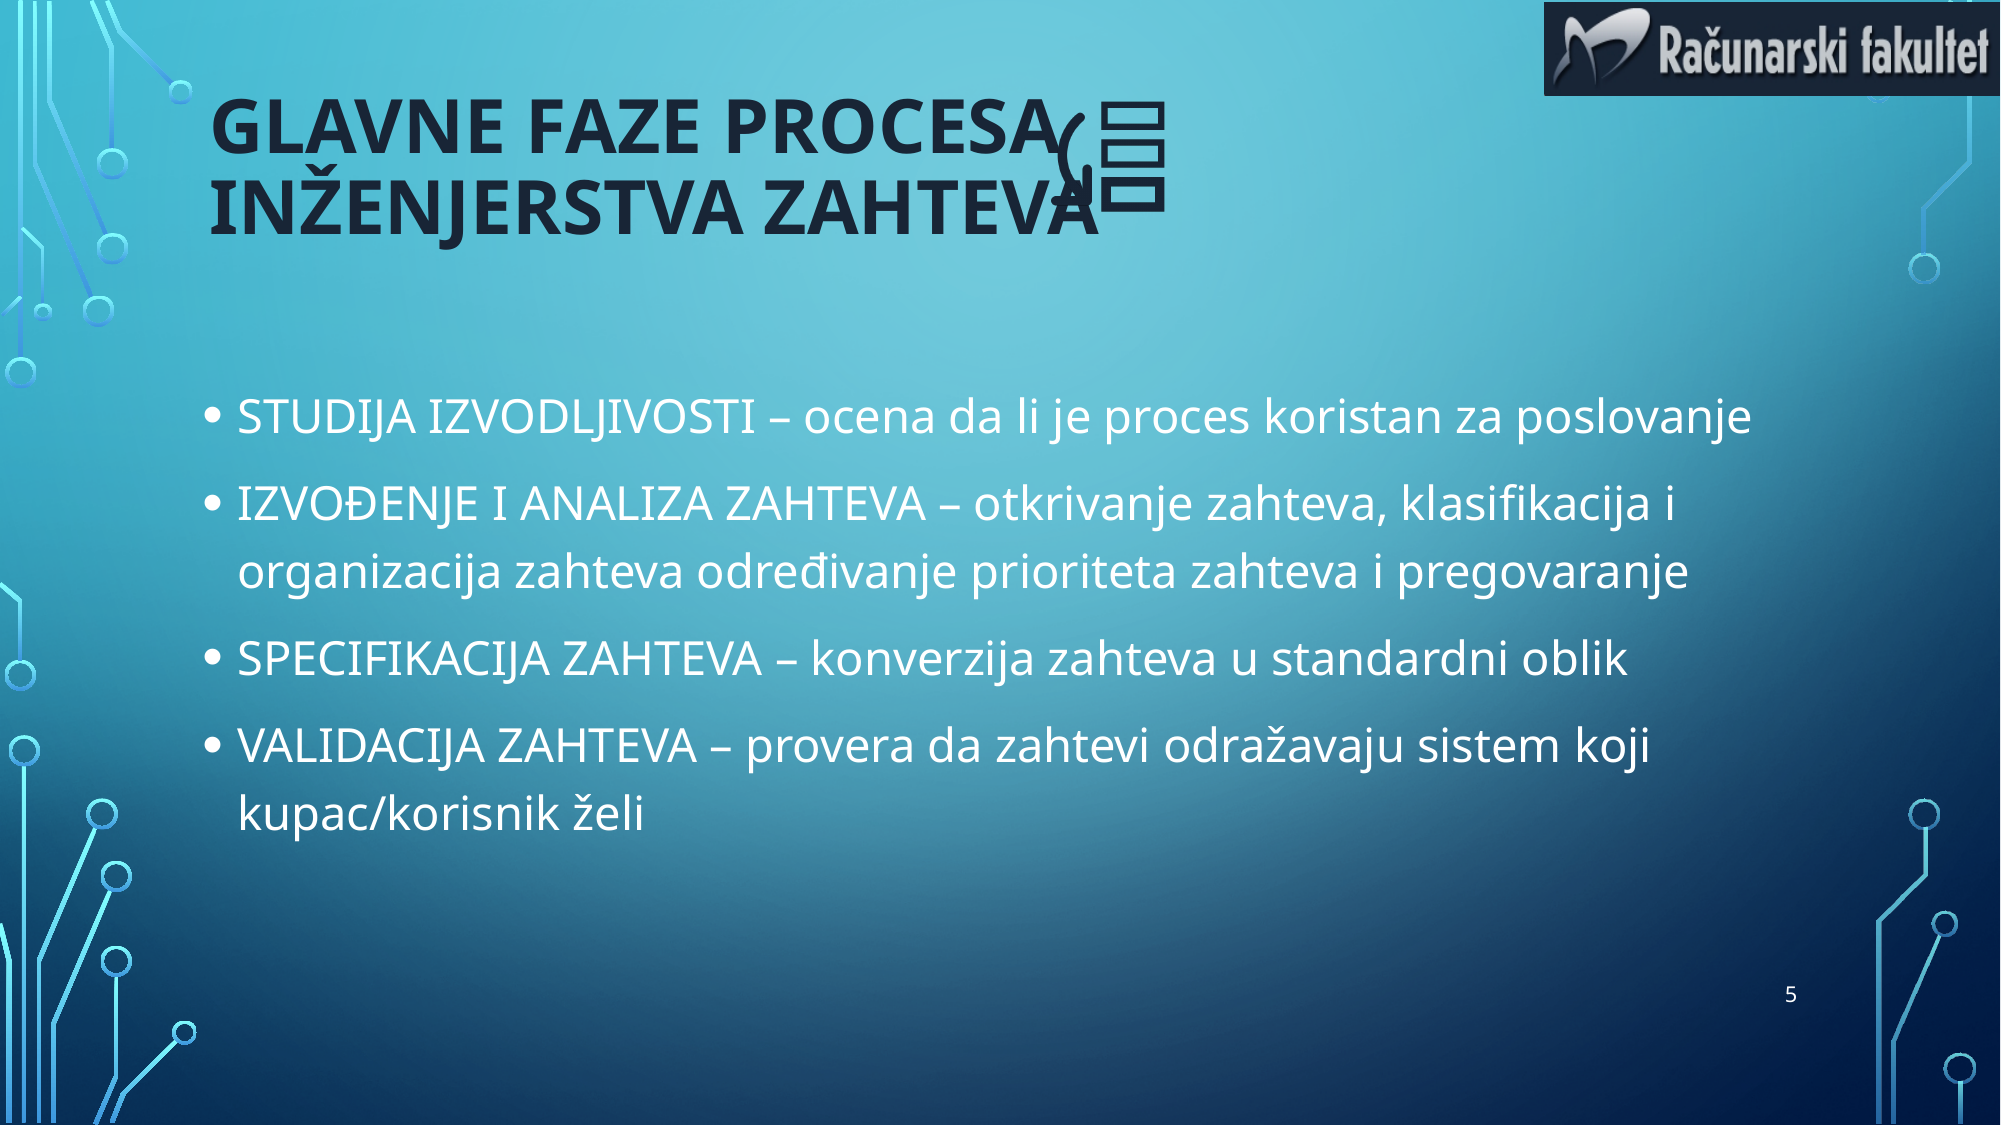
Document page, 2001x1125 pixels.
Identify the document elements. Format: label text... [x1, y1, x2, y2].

picture [1544, 2, 2000, 96]
list STUDIJA IZVODLJIVOSTI – ocena da li je proces koristan za poslovanje IZVOĐENJE I ANALIZA ZAHTEVA – otkrivanje zahteva, klasifikacija i organizacija zahteva određivanje prioriteta zahteva i pregovaranje SPECIFIKACIJA ZAHTEVA – konverzija zahteva u standardni oblik VALIDACIJA ZAHTEVA – provera da zahtevi odražavaju sistem koji kupac/korisnik želi [187, 367, 1813, 856]
title Glavne faze procesa inženjerstva zahteva [194, 48, 1313, 291]
picture [1032, 81, 1183, 232]
slide_number 5 [1685, 965, 1813, 1025]
